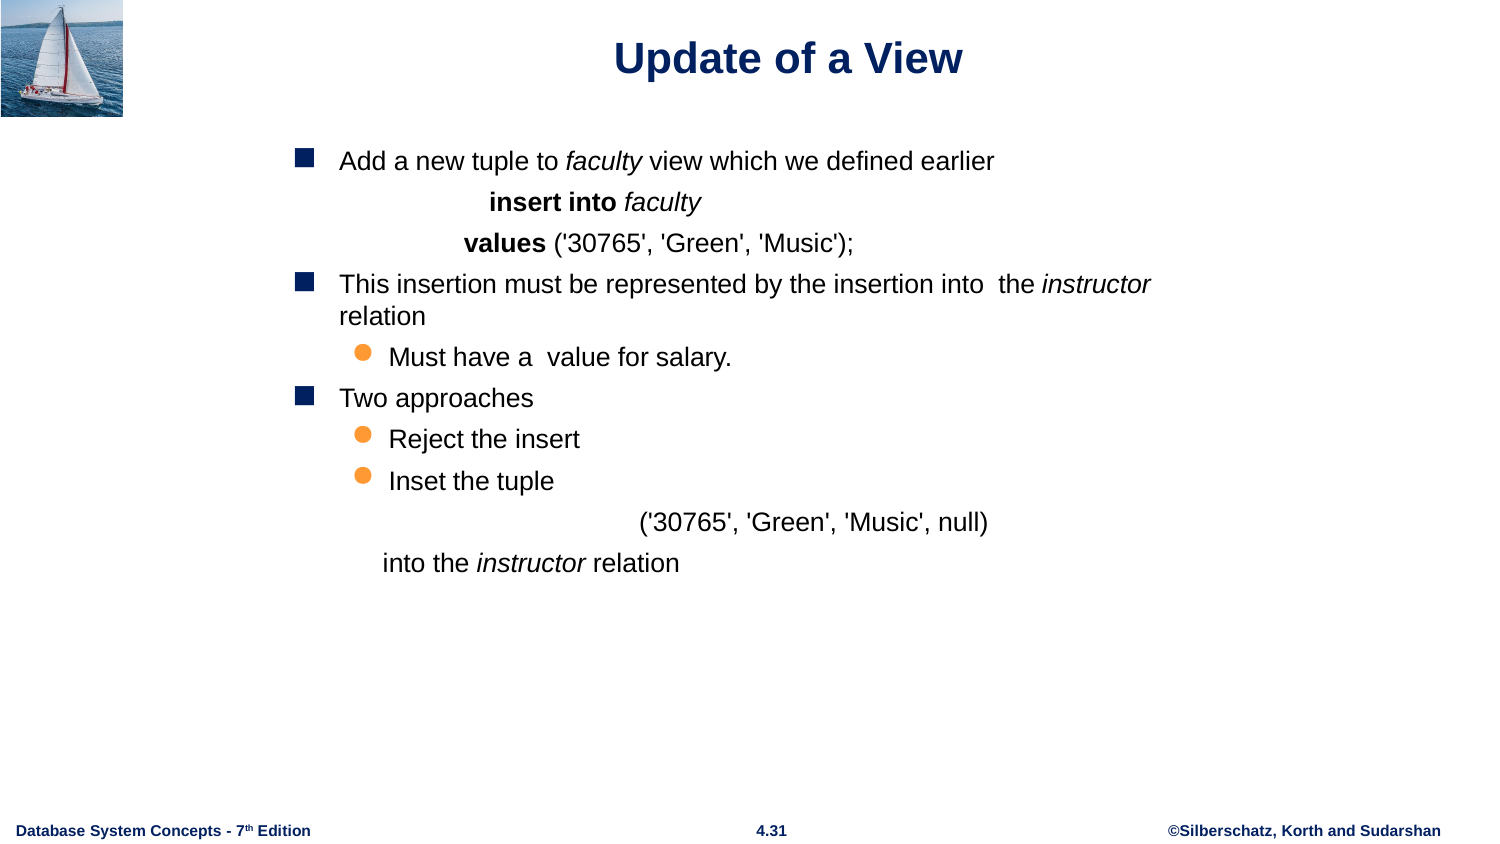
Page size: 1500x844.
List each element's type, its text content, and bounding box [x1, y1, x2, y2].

picture [0, 0, 123, 117]
title Update of a View [125, 14, 1452, 90]
list Add a new tuple to faculty view which we defined earlier insert into faculty values ('30765', 'Green', 'Music'); This insertion must be represented by the insertion into the instructor relation Must have a value for salary. Two approaches Reject the insert Inset the tuple ('30765', 'Green', 'Music', null) into the instructor relation [282, 136, 1217, 746]
